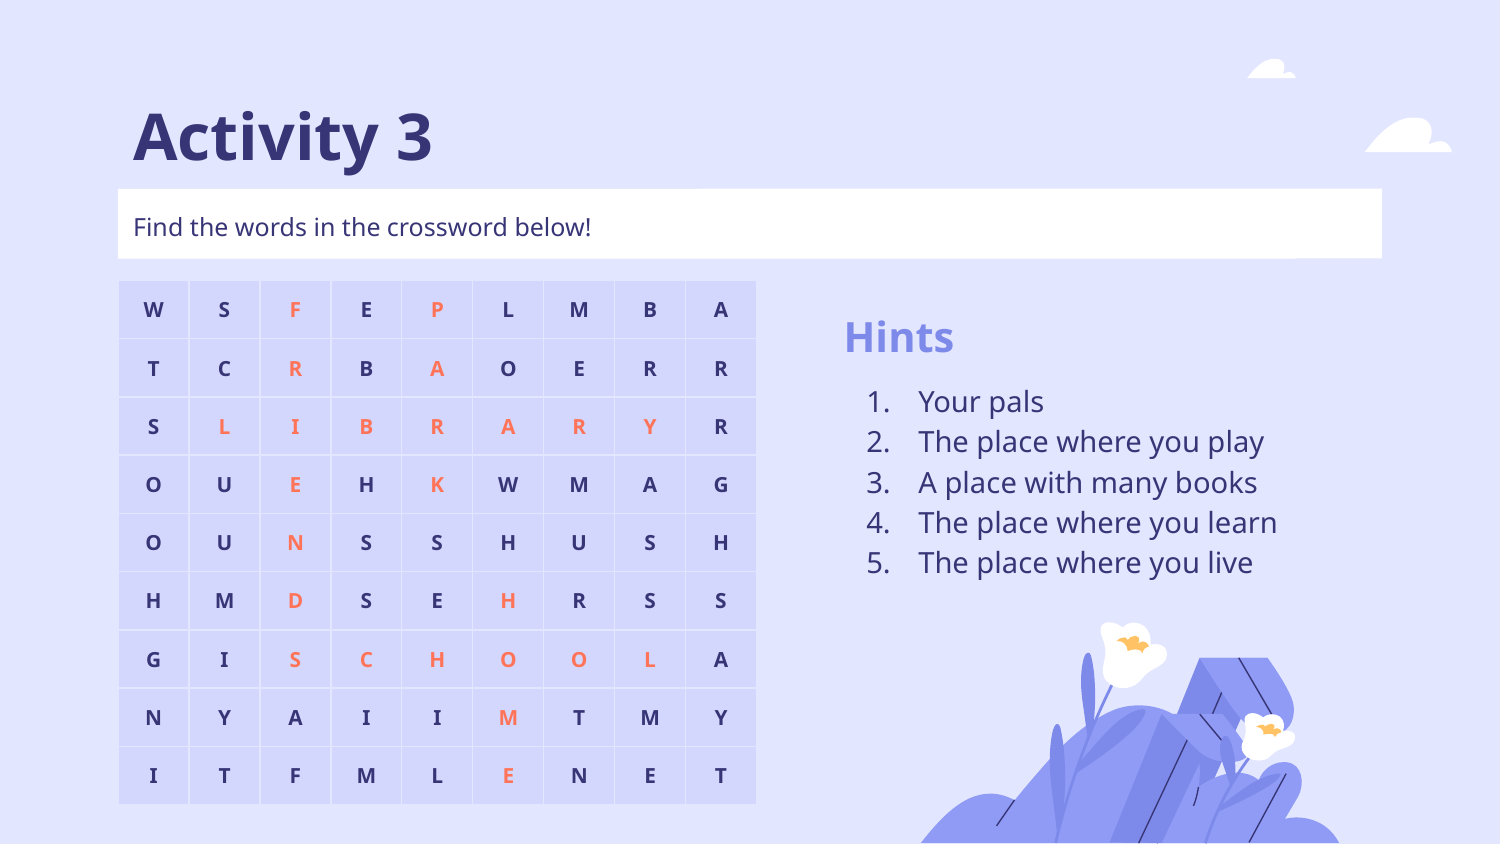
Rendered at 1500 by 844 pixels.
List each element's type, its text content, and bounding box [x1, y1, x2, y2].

table_cell S [119, 398, 188, 454]
table_cell U [190, 514, 259, 571]
table_cell E [261, 456, 330, 513]
table_cell W [473, 456, 543, 513]
table_cell M [615, 689, 685, 746]
table_cell R [544, 398, 614, 454]
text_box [920, 622, 1340, 844]
table_cell H [686, 514, 756, 571]
table_cell H [402, 631, 472, 687]
table_cell R [686, 339, 756, 396]
table_cell H [332, 456, 401, 513]
table_cell H [473, 572, 543, 629]
table_cell T [544, 689, 614, 746]
table_cell S [615, 572, 685, 629]
table_cell M [473, 689, 543, 746]
table_cell E [615, 747, 685, 804]
table_cell E [544, 339, 614, 396]
table_cell K [402, 456, 472, 513]
table_header E [332, 281, 401, 338]
table_cell O [473, 631, 543, 687]
table_header B [615, 281, 685, 338]
table_cell N [261, 514, 330, 571]
table_cell B [332, 339, 401, 396]
table_cell R [544, 572, 614, 629]
table_cell A [615, 456, 685, 513]
table_cell M [544, 456, 614, 513]
table_header M [544, 281, 614, 338]
table_cell I [332, 689, 401, 746]
text_box Hints [828, 292, 1338, 379]
table_cell G [119, 631, 188, 687]
table_cell L [190, 398, 259, 454]
table_cell C [190, 339, 259, 396]
table_cell D [261, 572, 330, 629]
table_cell R [686, 398, 756, 454]
table_cell C [332, 631, 401, 687]
table_cell I [119, 747, 188, 804]
table_cell T [119, 339, 188, 396]
table_header A [686, 281, 756, 338]
table_cell S [332, 572, 401, 629]
table_cell M [190, 572, 259, 629]
table_cell R [615, 339, 685, 396]
table_cell Y [615, 398, 685, 454]
title Activity 3 [118, 88, 1382, 182]
table_cell O [544, 631, 614, 687]
table_cell R [261, 339, 330, 396]
table_cell O [119, 456, 188, 513]
table_cell H [119, 572, 188, 629]
table_header S [190, 281, 259, 338]
table_cell G [686, 456, 756, 513]
table_cell S [615, 514, 685, 571]
table_cell I [190, 631, 259, 687]
table_cell E [473, 747, 543, 804]
table_cell R [402, 398, 472, 454]
table_cell E [402, 572, 472, 629]
table_header L [473, 281, 543, 338]
table_cell S [332, 514, 401, 571]
table_cell A [686, 631, 756, 687]
table_header P [402, 281, 472, 338]
table_cell A [402, 339, 472, 396]
table_cell A [473, 398, 543, 454]
table_cell U [190, 456, 259, 513]
text_box Your pals The place where you play A place with many books The place where you learn The place where you live [828, 363, 1339, 611]
table_cell T [190, 747, 259, 804]
table_cell T [686, 747, 756, 804]
table_cell Y [190, 689, 259, 746]
table_header F [261, 281, 330, 338]
table_cell A [261, 689, 330, 746]
table_cell I [402, 689, 472, 746]
table_cell F [261, 747, 330, 804]
table_cell I [261, 398, 330, 454]
table_cell Y [686, 689, 756, 746]
table_cell N [544, 747, 614, 804]
table_cell S [402, 514, 472, 571]
table_cell B [332, 398, 401, 454]
table_cell O [119, 514, 188, 571]
table_cell S [261, 631, 330, 687]
table_cell O [473, 339, 543, 396]
table_cell N [119, 689, 188, 746]
text_box Find the words in the crossword below! [118, 188, 1382, 259]
table_cell H [473, 514, 543, 571]
table_cell L [615, 631, 685, 687]
table_cell M [332, 747, 401, 804]
table_header W [119, 281, 188, 338]
table_cell L [402, 747, 472, 804]
table_cell S [686, 572, 756, 629]
table_cell U [544, 514, 614, 571]
